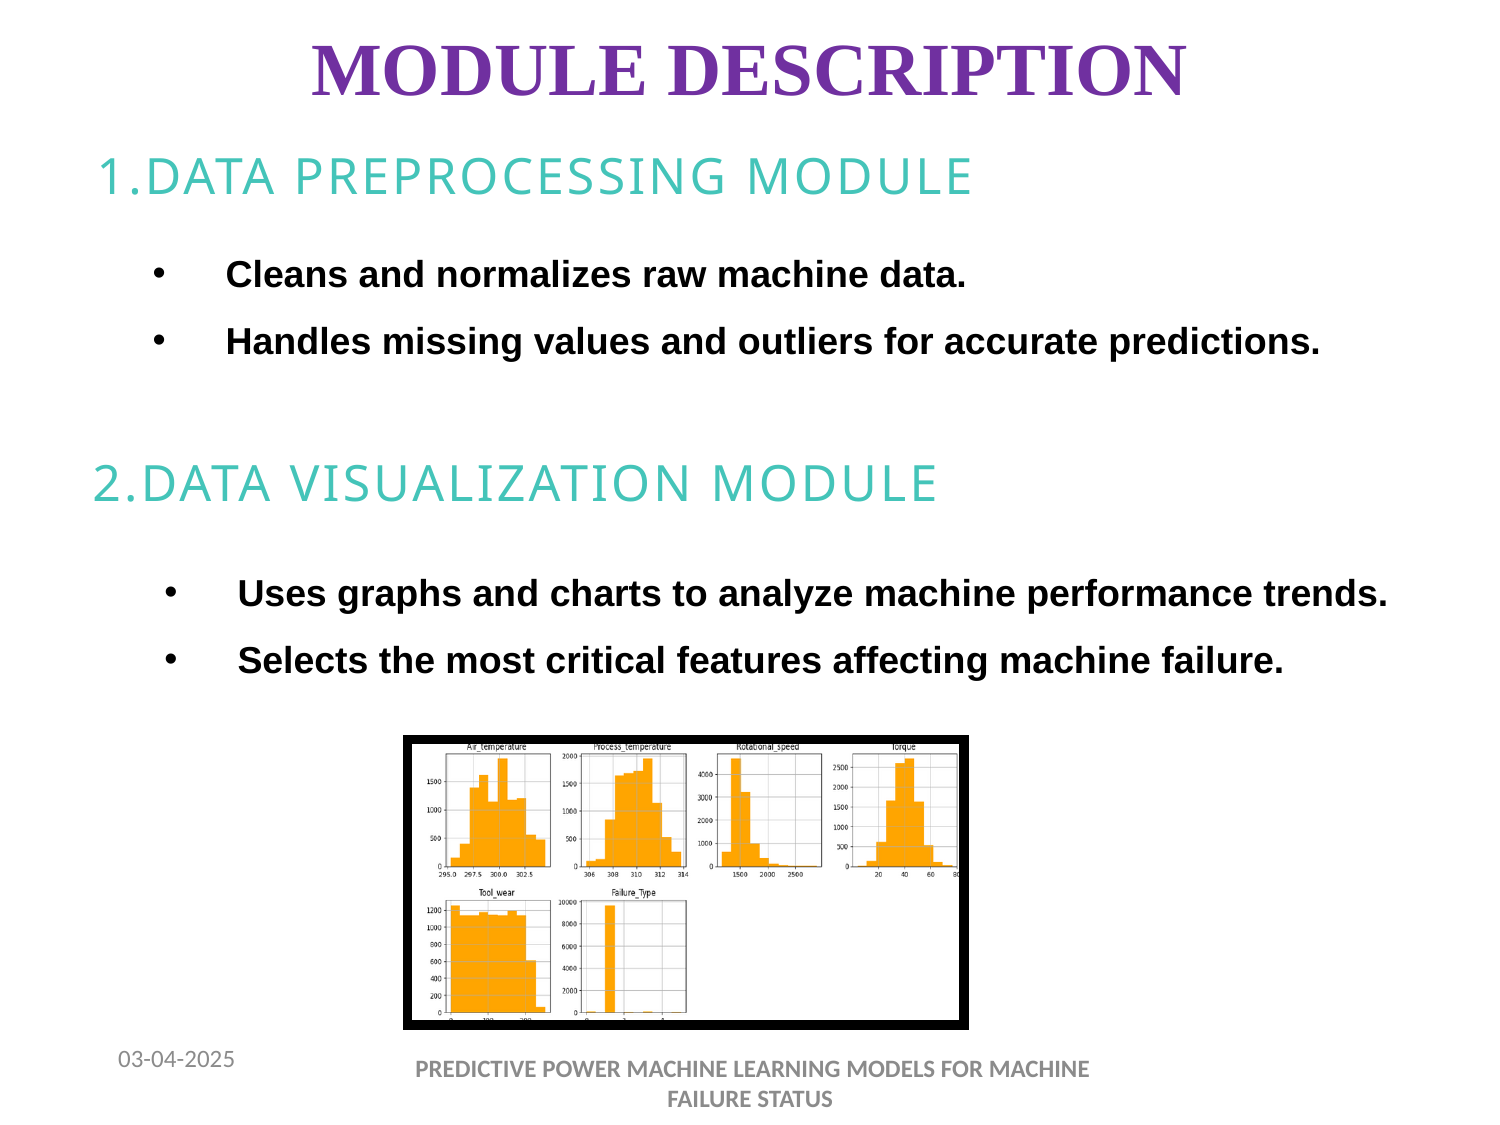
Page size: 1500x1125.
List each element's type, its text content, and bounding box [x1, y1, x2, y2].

text_box 2.DATA VISUALIZATION MODULE [0, 444, 1125, 580]
title MODULE DESCRIPTION [103, 27, 1397, 115]
text_box Cleans and normalizes raw machine data. Handles missing values and outliers for accurate predictions. [64, 219, 1390, 370]
footer PREDICTIVE POWER MACHINE LEARNING MODELS FOR MACHINE FAILURE STATUS [360, 1082, 1141, 1125]
text_box 1.DATA PREPROCESSING MODULE [0, 137, 1123, 212]
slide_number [103, 1042, 441, 1103]
slide_number [1059, 1042, 1397, 1103]
text_box Uses graphs and charts to analyze machine performance trends. Selects the most critical features affecting machine failure. [76, 538, 1500, 689]
text_box [407, 739, 965, 1025]
